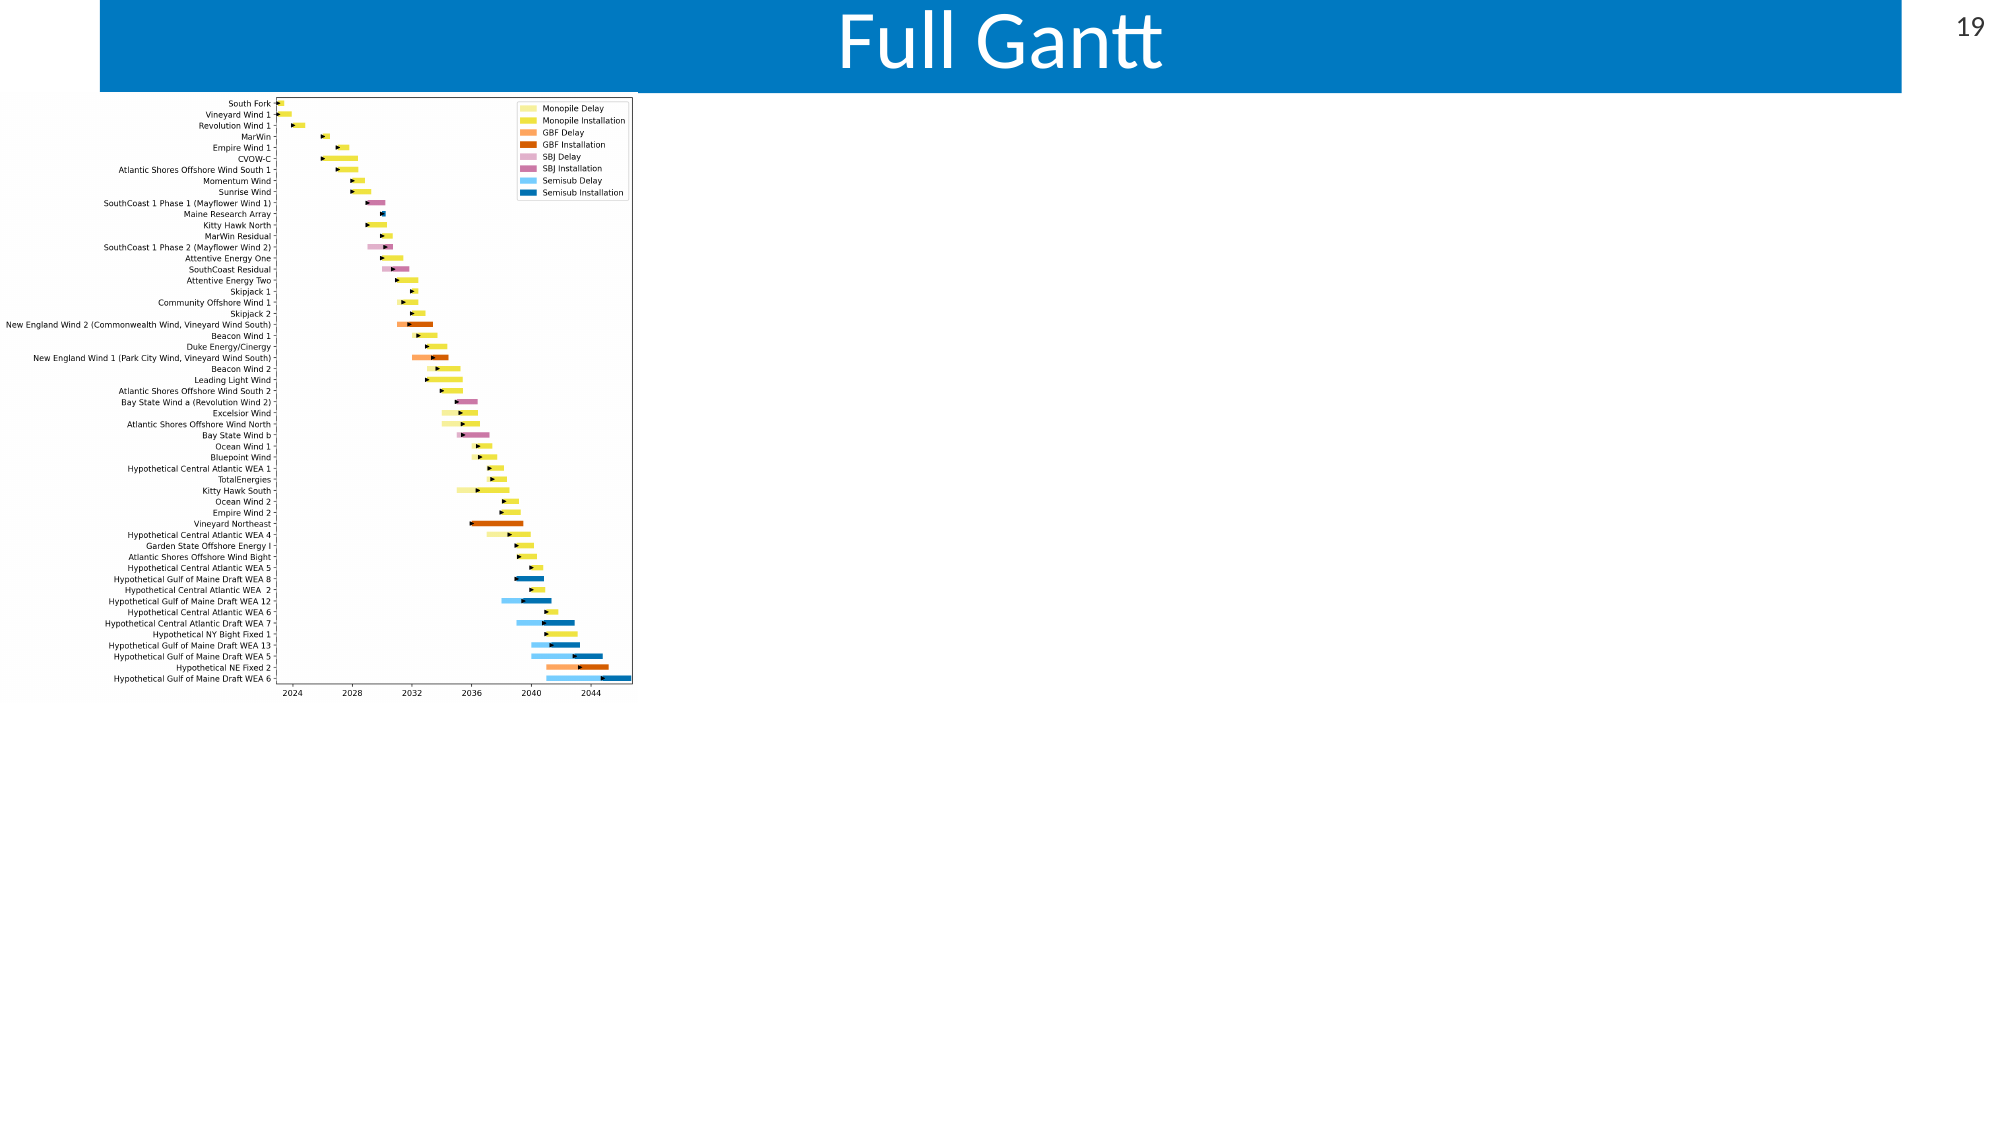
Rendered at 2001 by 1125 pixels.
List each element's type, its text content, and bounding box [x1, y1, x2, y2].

picture [0, 92, 638, 704]
title Full Gantt [99, 0, 1902, 94]
